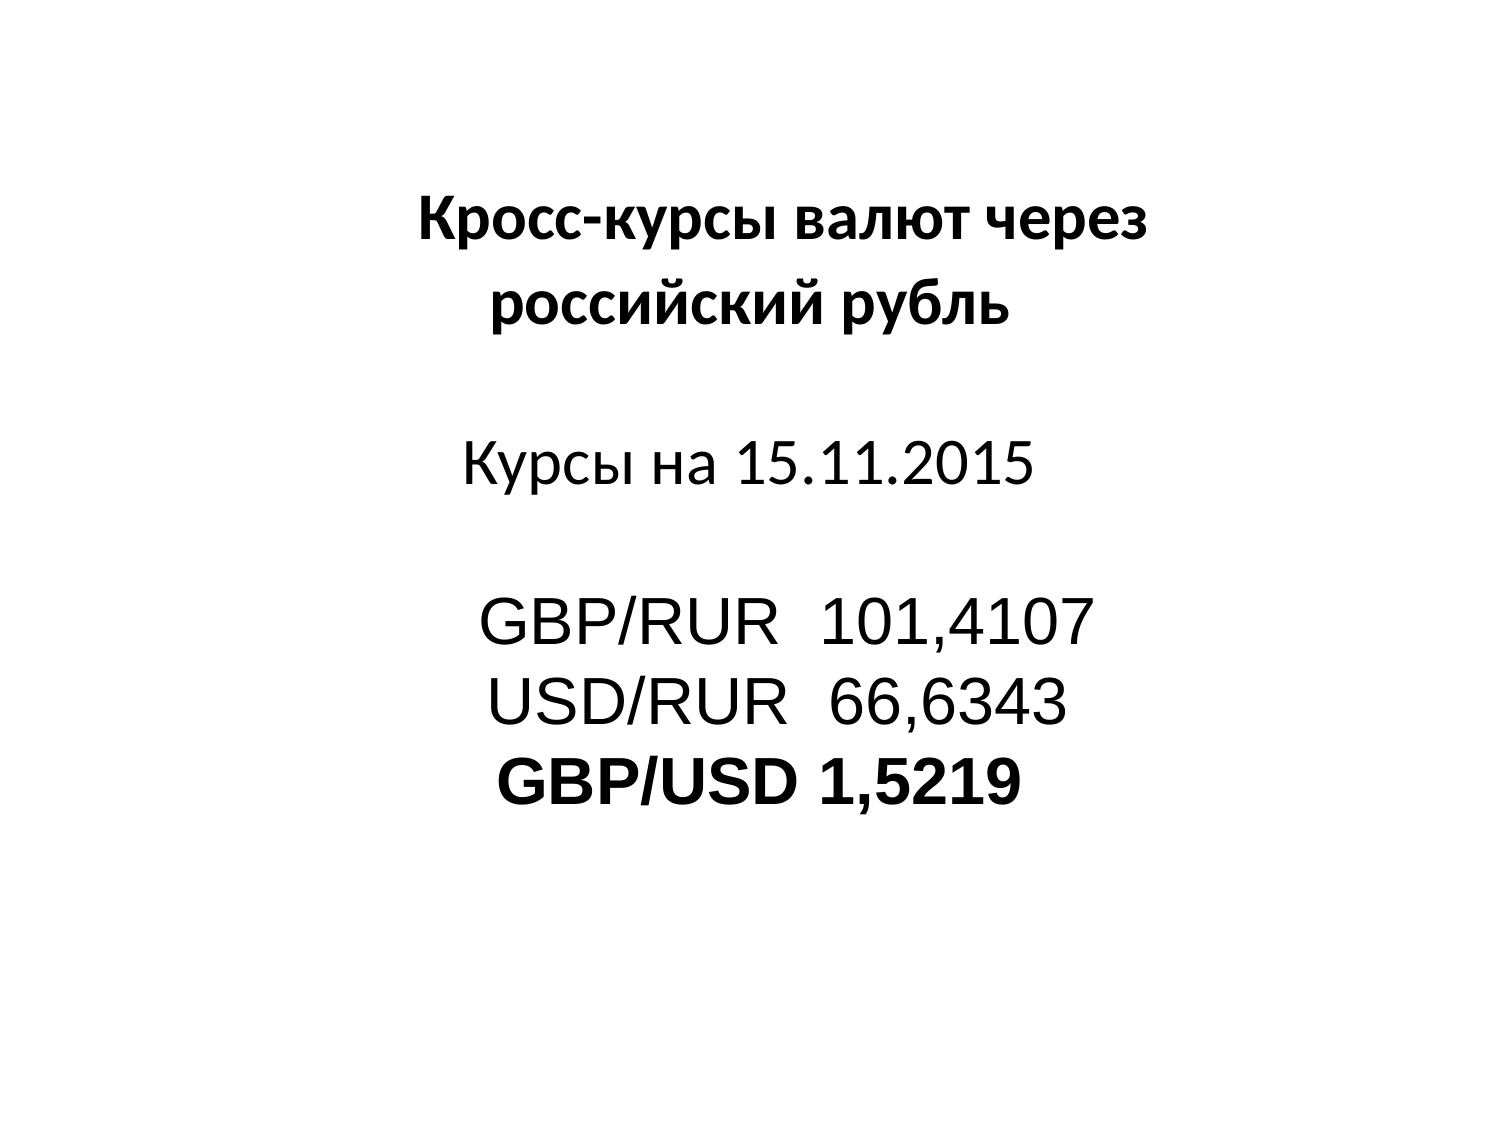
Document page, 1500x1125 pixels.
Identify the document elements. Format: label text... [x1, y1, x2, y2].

title Кросс-курсы валют через российский рубль Курсы на 15.11.2015 GBP/RUR 101,4107 USD/RUR 66,6343 GBP/USD 1,5219 [0, 0, 1500, 1125]
